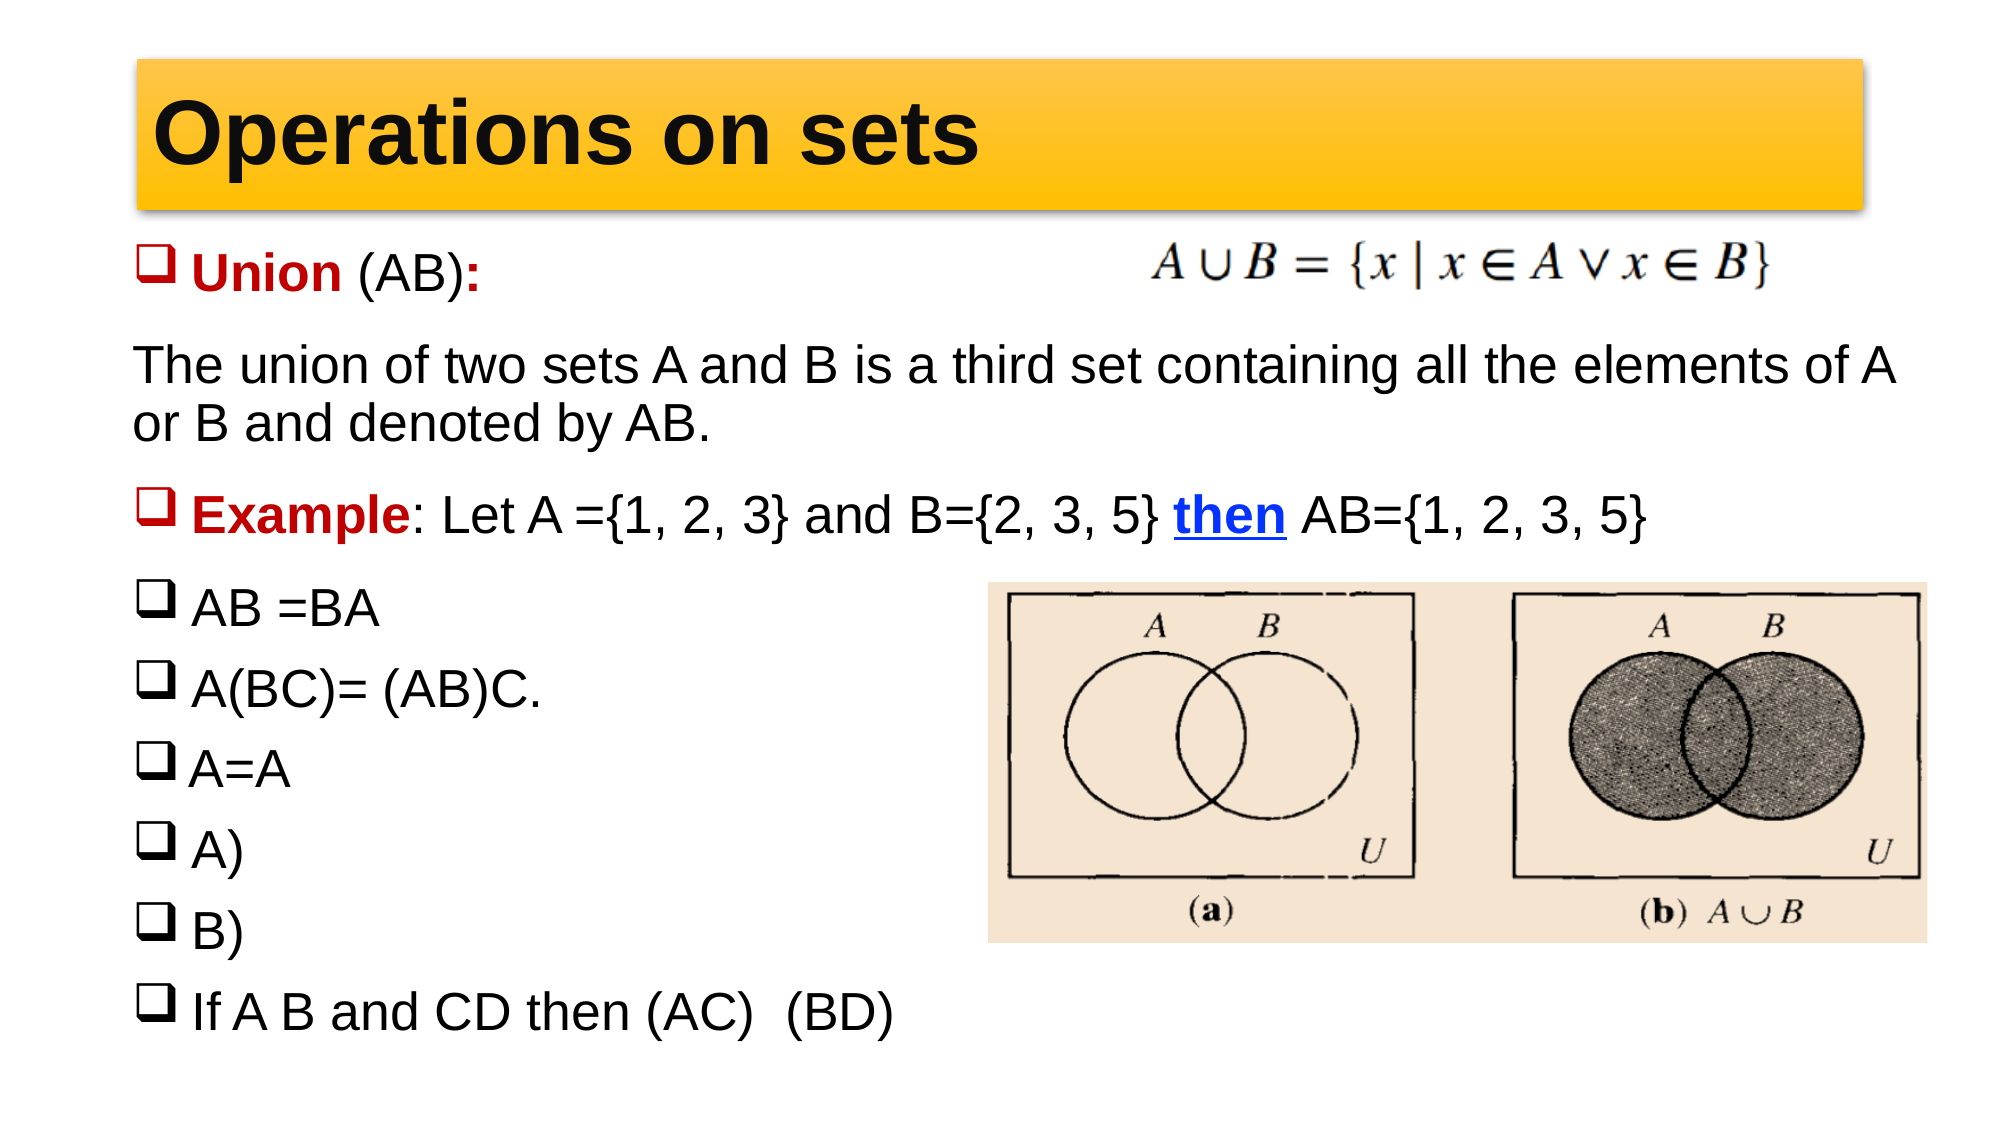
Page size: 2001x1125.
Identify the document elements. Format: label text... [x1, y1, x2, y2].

picture [987, 582, 1928, 943]
title Operations on sets [137, 59, 1863, 210]
picture [1142, 222, 1773, 304]
